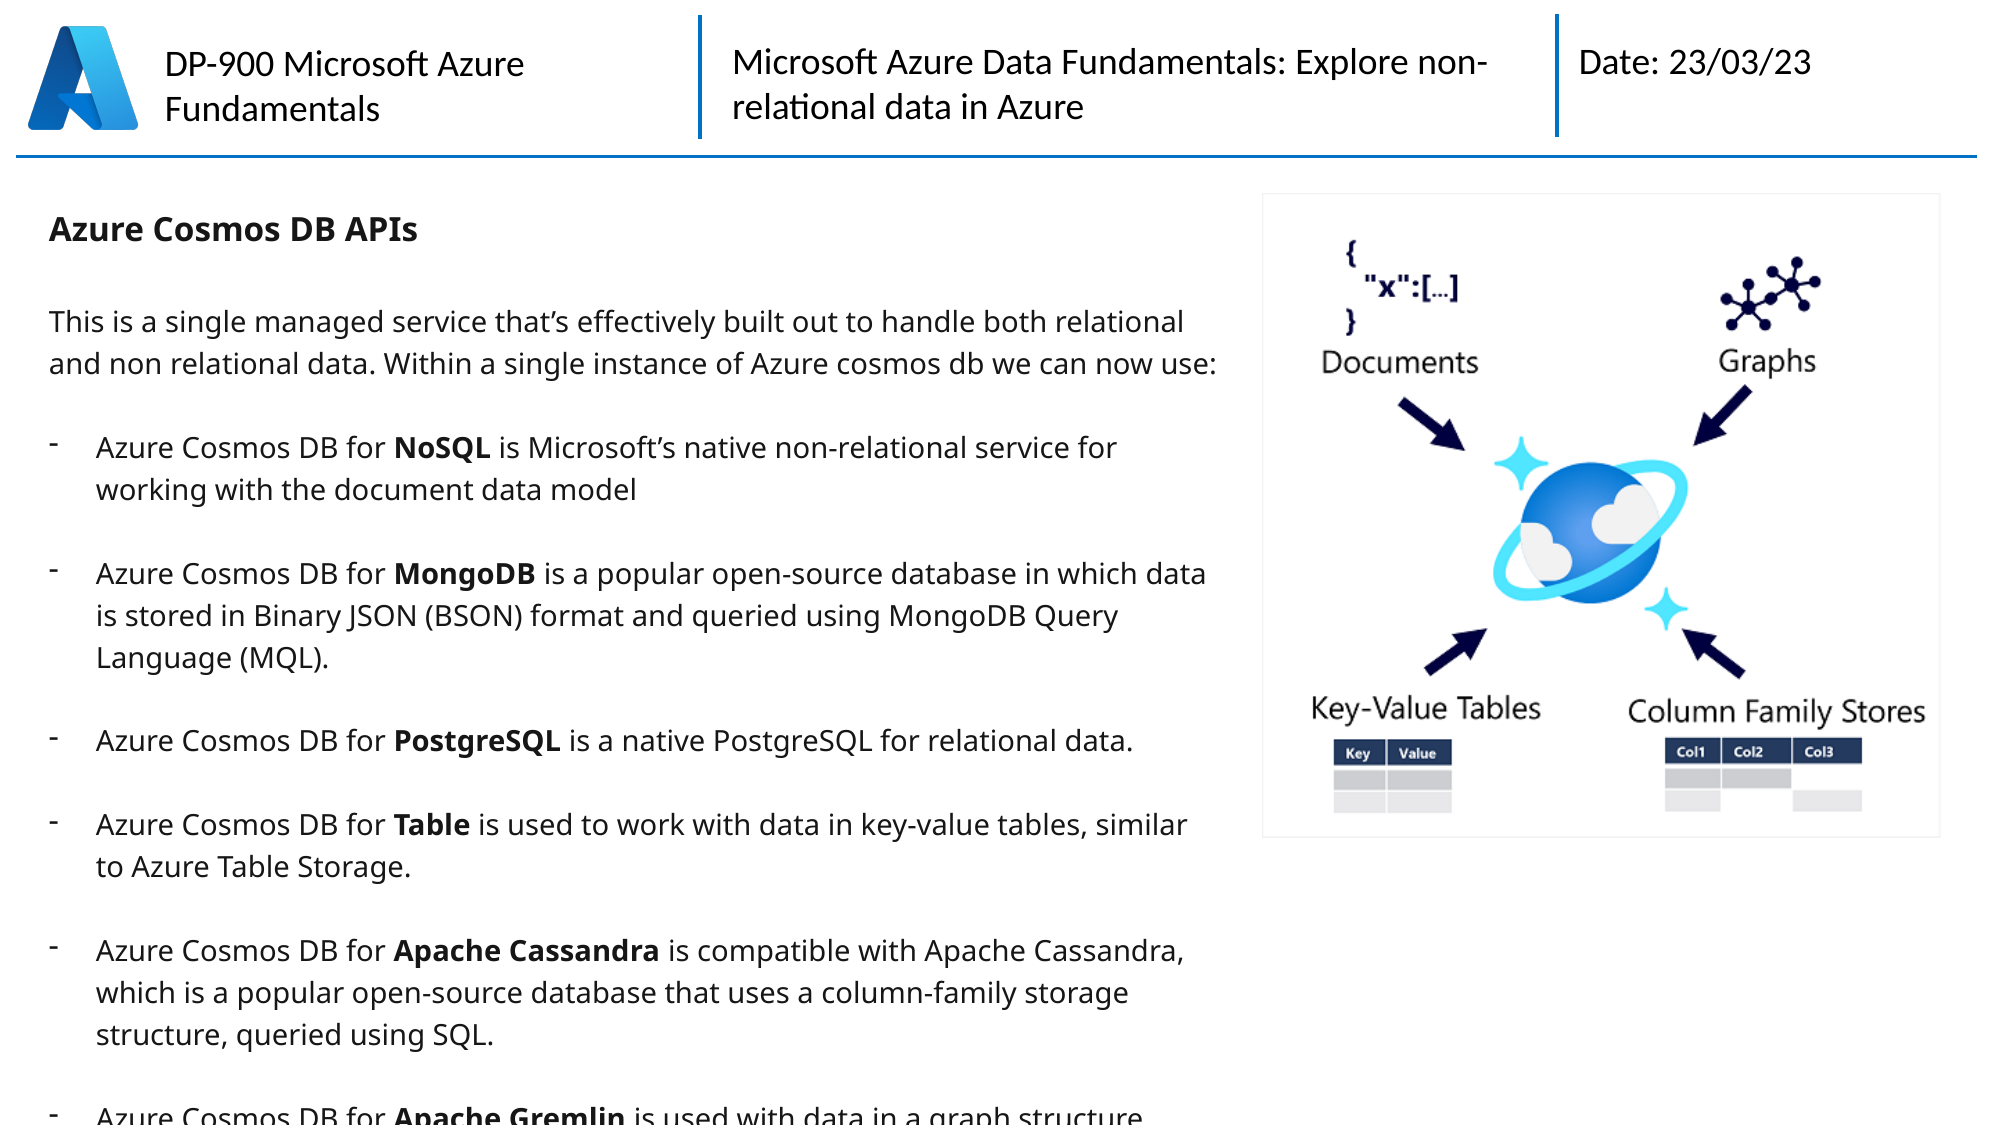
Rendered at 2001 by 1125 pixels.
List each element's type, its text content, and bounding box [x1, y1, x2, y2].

text_box Azure Cosmos DB APIs This is a single managed service that’s effectively built out to handle both relational and non relational data. Within a single instance of Azure cosmos db we can now use: Azure Cosmos DB for NoSQL is Microsoft’s native non-relational service for working with the document data model Azure Cosmos DB for MongoDB is a popular open-source database in which data is stored in Binary JSON (BSON) format and queried using MongoDB Query Language (MQL). Azure Cosmos DB for PostgreSQL is a native PostgreSQL for relational data. Azure Cosmos DB for Table is used to work with data in key-value tables, similar to Azure Table Storage. Azure Cosmos DB for Apache Cassandra is compatible with Apache Cassandra, which is a popular open-source database that uses a column-family storage structure, queried using SQL. Azure Cosmos DB for Apache Gremlin is used with data in a graph structure. [34, 193, 1236, 1125]
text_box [16, 13, 1978, 157]
picture [23, 18, 143, 138]
picture [1262, 193, 1955, 838]
